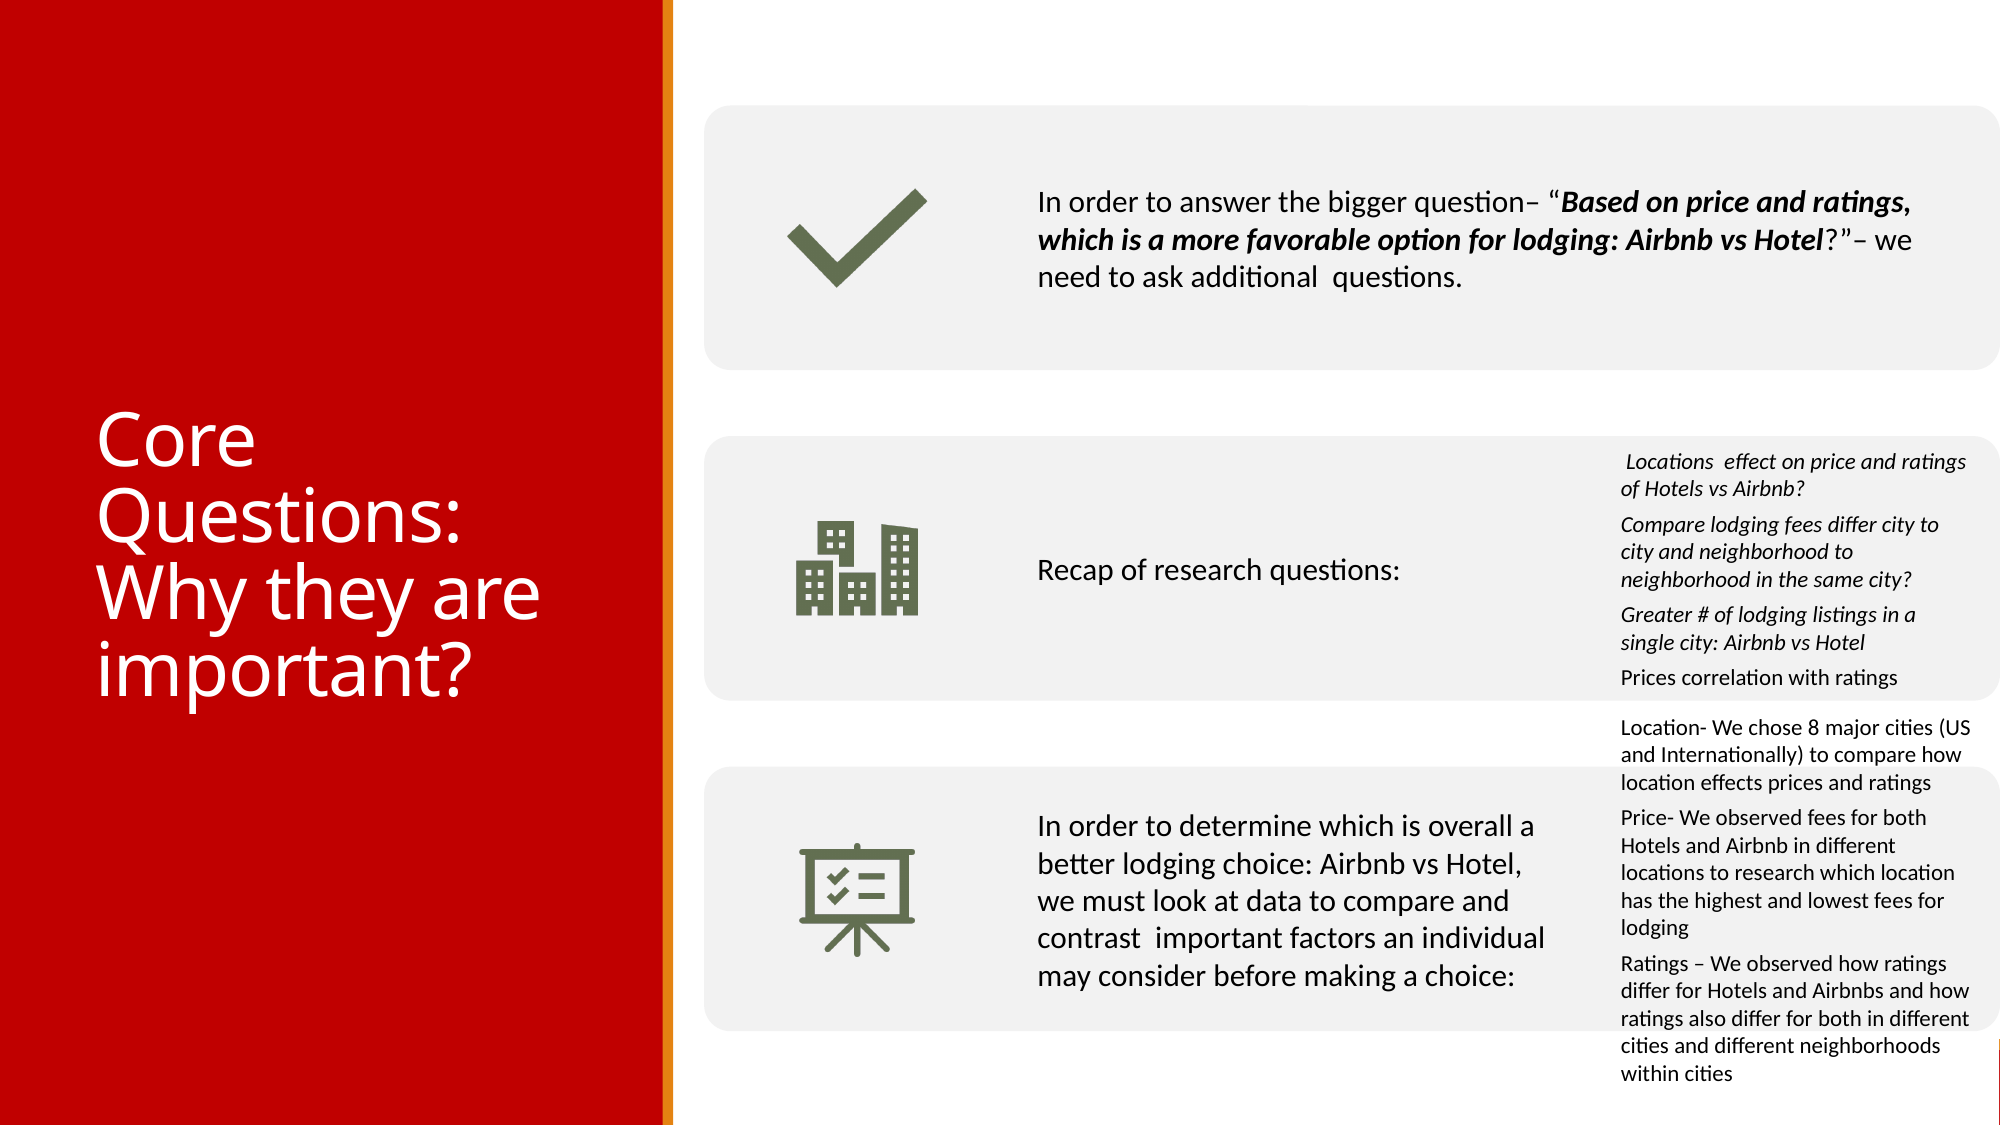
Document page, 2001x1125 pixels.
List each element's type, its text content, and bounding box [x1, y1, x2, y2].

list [703, 104, 2000, 1033]
text_box [674, 0, 2000, 1125]
text_box [661, 0, 674, 1125]
title Core Questions: Why they are important? [80, 84, 587, 1032]
text_box [0, 0, 661, 1125]
